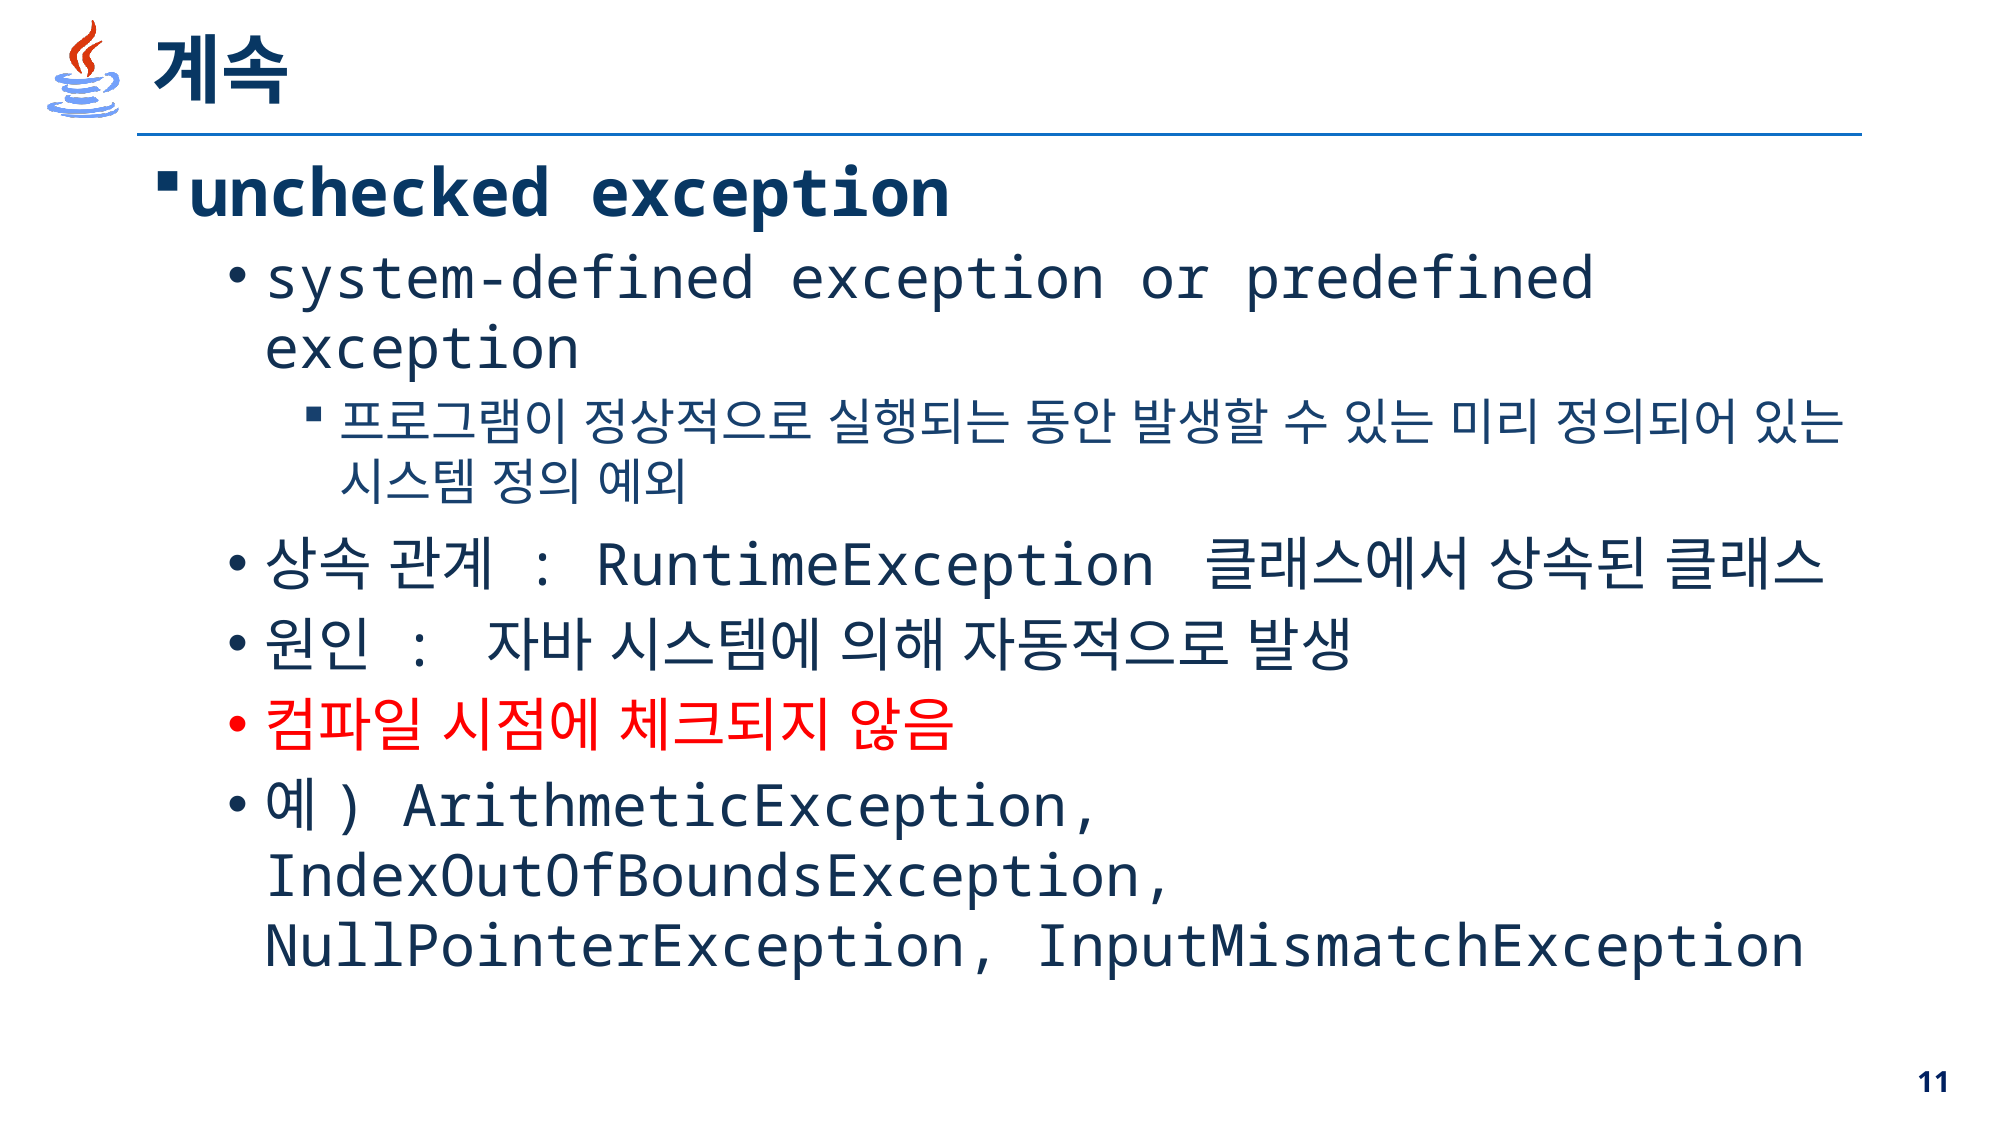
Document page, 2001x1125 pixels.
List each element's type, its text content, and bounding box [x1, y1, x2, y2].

title 계속 [137, 21, 1863, 126]
list unchecked exception system-defined exception or predefined exception 프로그램이 정상적으로 실행되는 동안 발생할 수 있는 미리 정의되어 있는 시스템 정의 예외 상속 관계 : RuntimeException 클래스에서 상속된 클래스 원인 : 자바 시스템에 의해 자동적으로 발생 컴파일 시점에 체크되지 않음 예) ArithmeticException, IndexOutOfBoundsException, NullPointerException, InputMismatchException [137, 142, 1863, 1038]
picture [34, 20, 132, 118]
slide_number 11 [1862, 1053, 1966, 1114]
